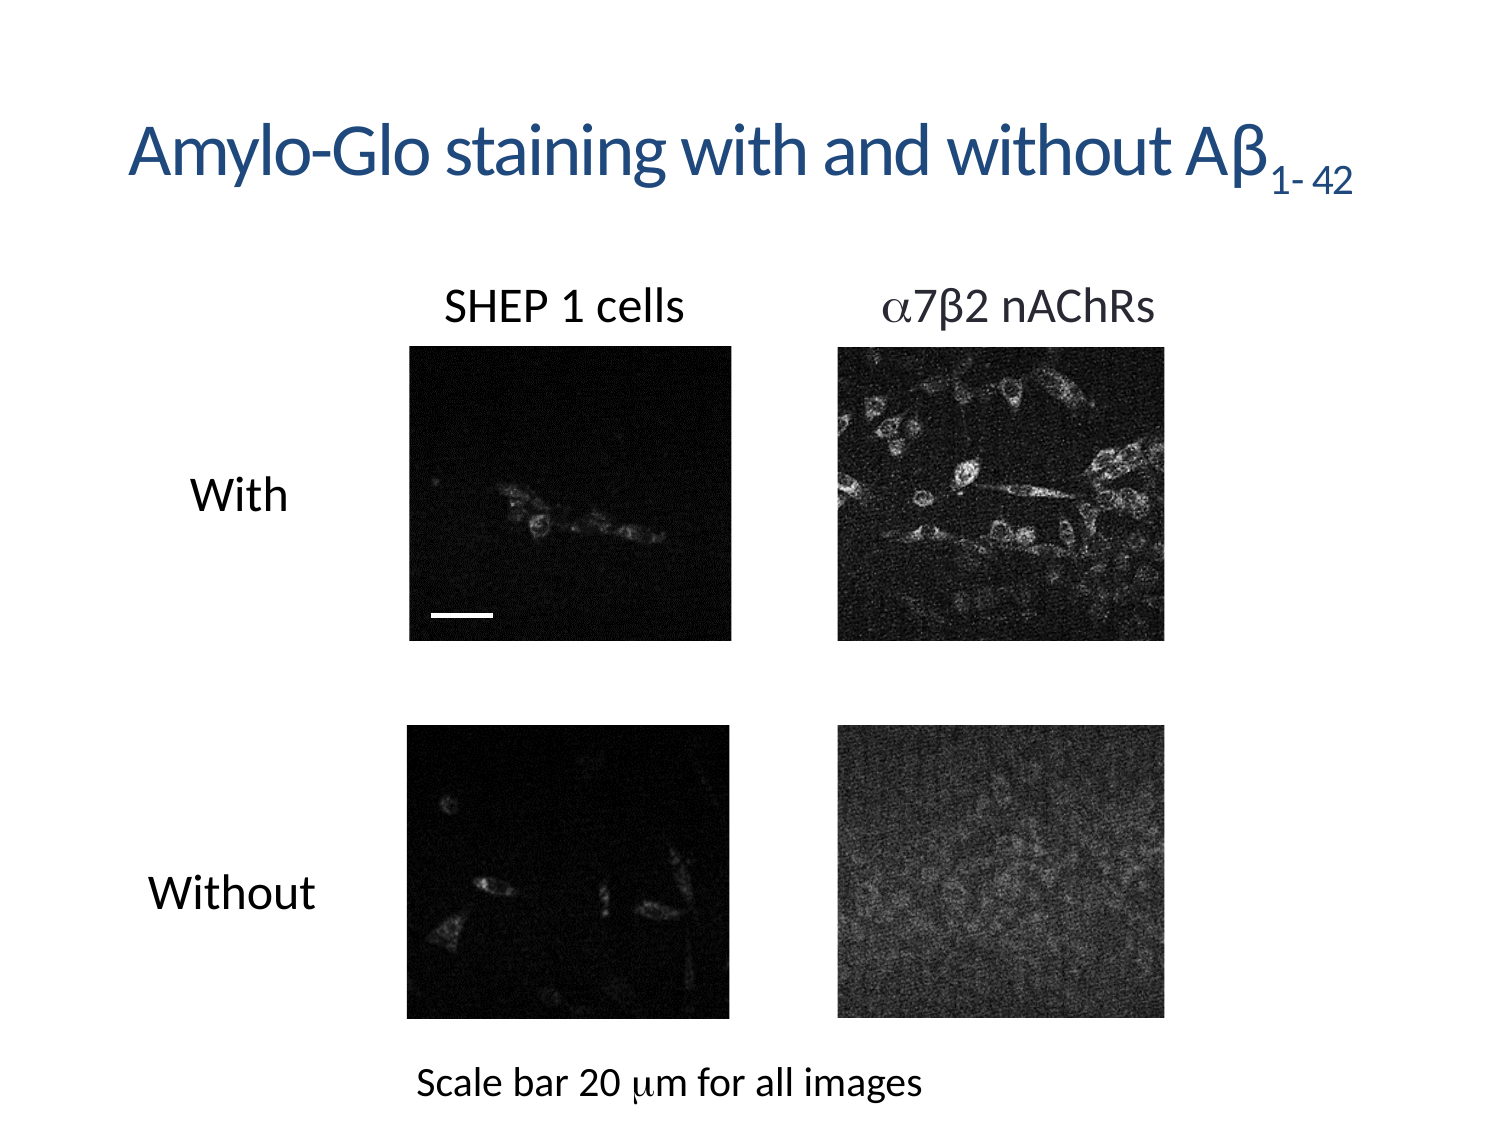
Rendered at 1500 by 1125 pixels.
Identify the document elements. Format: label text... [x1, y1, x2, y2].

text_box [408, 346, 732, 641]
picture [837, 724, 1165, 1019]
text_box Scale bar 20 mm for all images [401, 1047, 945, 1112]
text_box Without [130, 852, 345, 928]
text_box With [138, 454, 352, 529]
text_box SHEP 1 cells [401, 265, 739, 341]
picture [837, 347, 1165, 641]
text_box [112, 65, 1475, 181]
picture [406, 724, 730, 1019]
text_box a7β2 nAChRs [830, 265, 1206, 341]
text_box Amylo-Glo staining with and without Aβ1- 42 [37, 93, 1438, 211]
